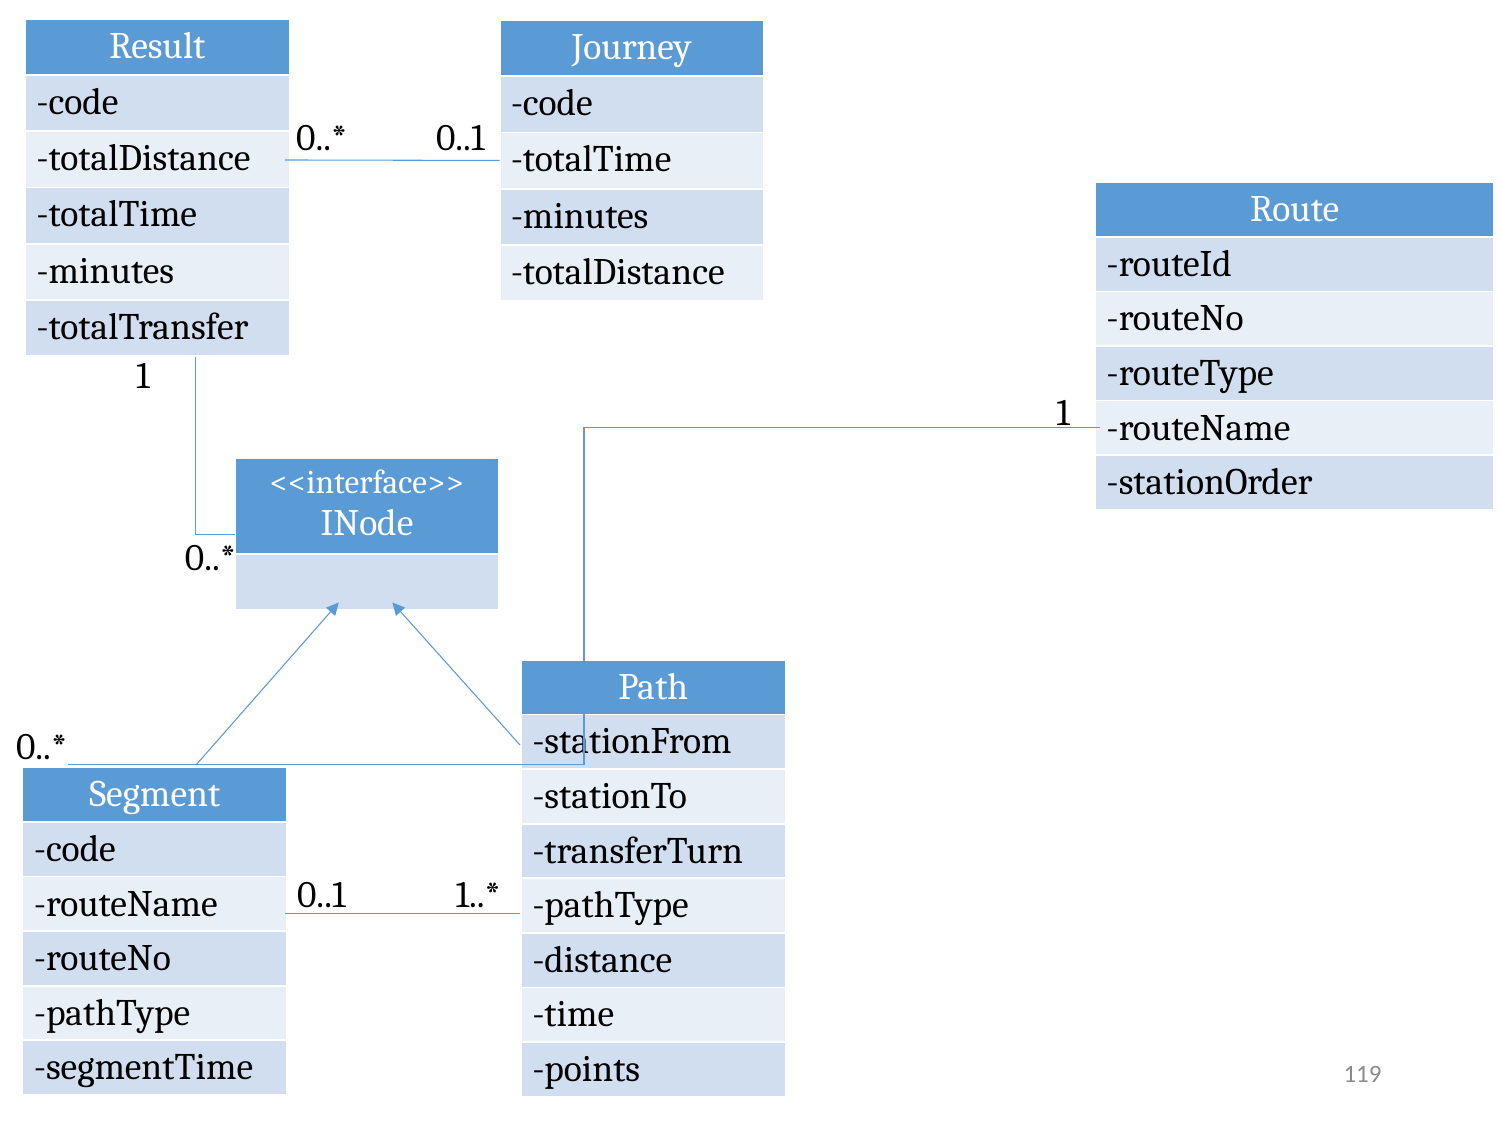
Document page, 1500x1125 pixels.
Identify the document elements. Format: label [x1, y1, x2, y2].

table_cell [1096, 401, 1493, 454]
text_box [121, 357, 165, 404]
table_cell [26, 76, 289, 130]
table_header [23, 768, 286, 821]
table_cell [1101, 456, 1493, 509]
table_cell [501, 133, 763, 188]
table_header [1096, 183, 1493, 236]
table_cell [1096, 238, 1493, 291]
table_cell [23, 823, 286, 876]
table_cell [522, 1043, 785, 1096]
table_cell [26, 188, 289, 243]
table_header [26, 20, 289, 74]
table_cell [1096, 347, 1493, 400]
text_box [1, 380, 1101, 775]
table_cell [26, 132, 289, 187]
table_cell [522, 934, 785, 987]
table_cell [522, 879, 785, 932]
table_cell [522, 770, 785, 823]
table_cell [23, 987, 286, 1039]
table_header [501, 21, 763, 75]
table_cell [23, 932, 286, 985]
table_cell [501, 77, 763, 132]
table_cell [501, 246, 763, 300]
slide_number [1059, 1042, 1397, 1103]
table_cell [522, 988, 785, 1041]
table_cell [23, 1041, 286, 1094]
table_cell [1096, 292, 1493, 345]
table_cell [23, 877, 286, 930]
text_box [282, 862, 520, 922]
table_cell [522, 825, 785, 877]
table_cell [26, 301, 289, 355]
text_box [281, 106, 500, 166]
table_cell [26, 245, 289, 299]
table_cell [501, 190, 763, 244]
